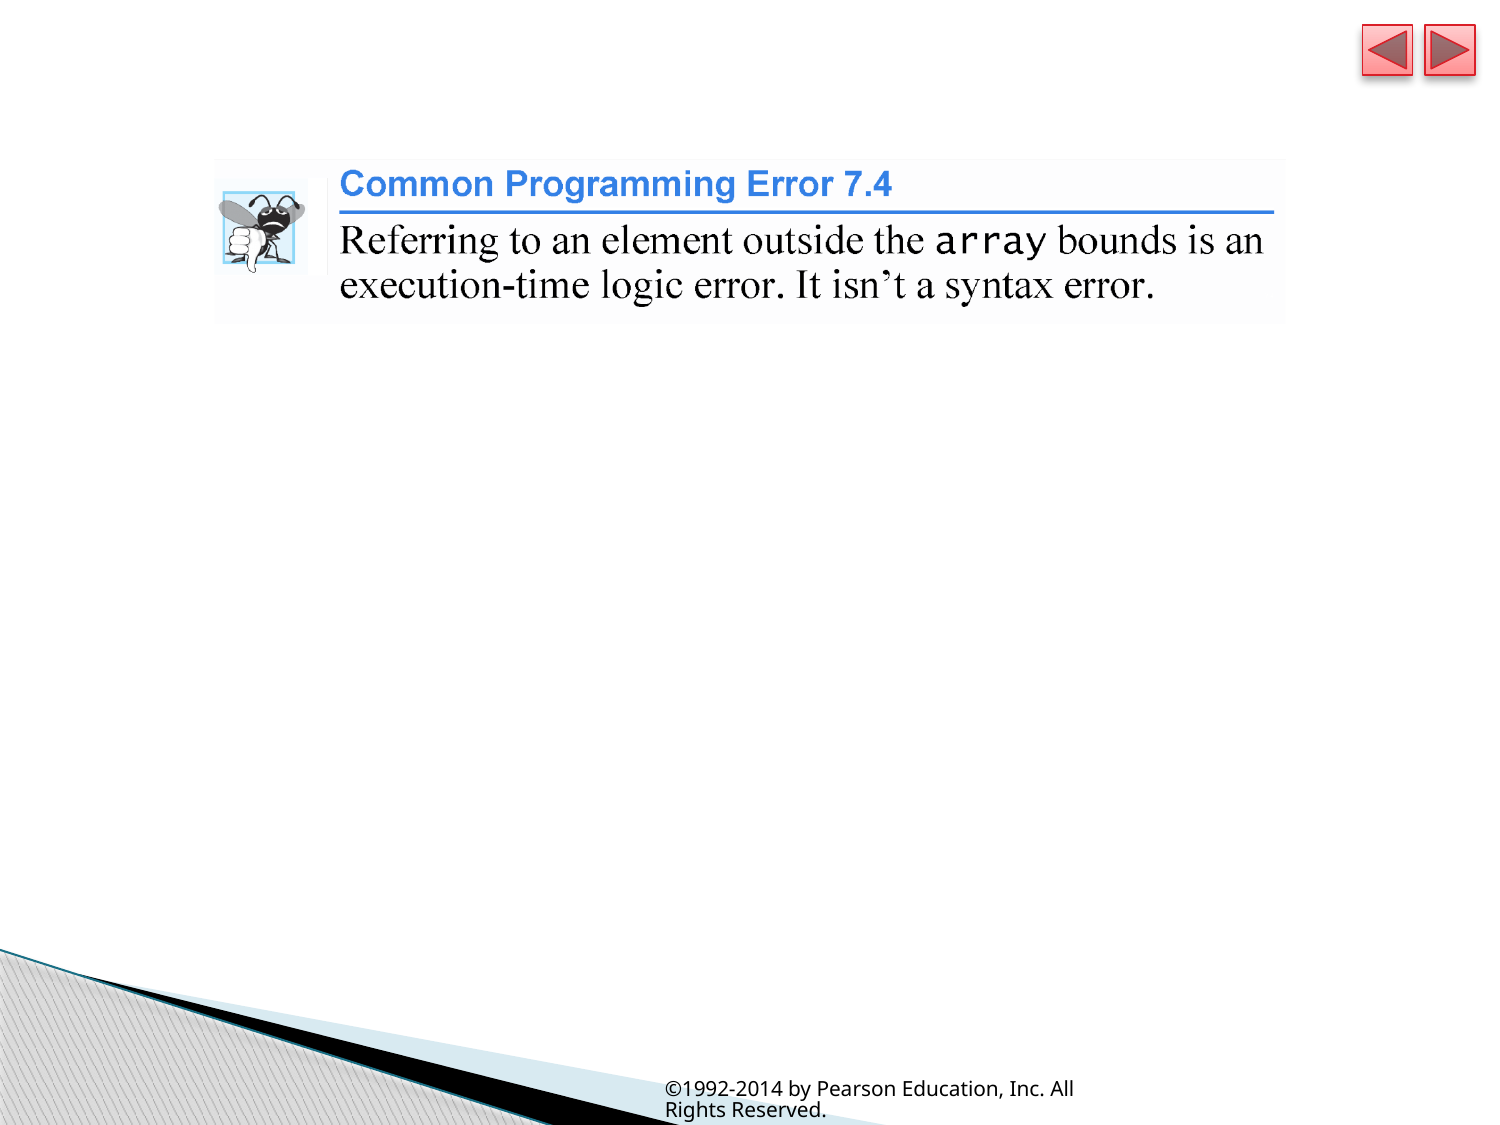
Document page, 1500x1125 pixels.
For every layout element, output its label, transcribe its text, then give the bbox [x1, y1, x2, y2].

picture [0, 106, 1500, 1018]
footer ©1992-2014 by Pearson Education, Inc. All Rights Reserved. [650, 1051, 1105, 1112]
